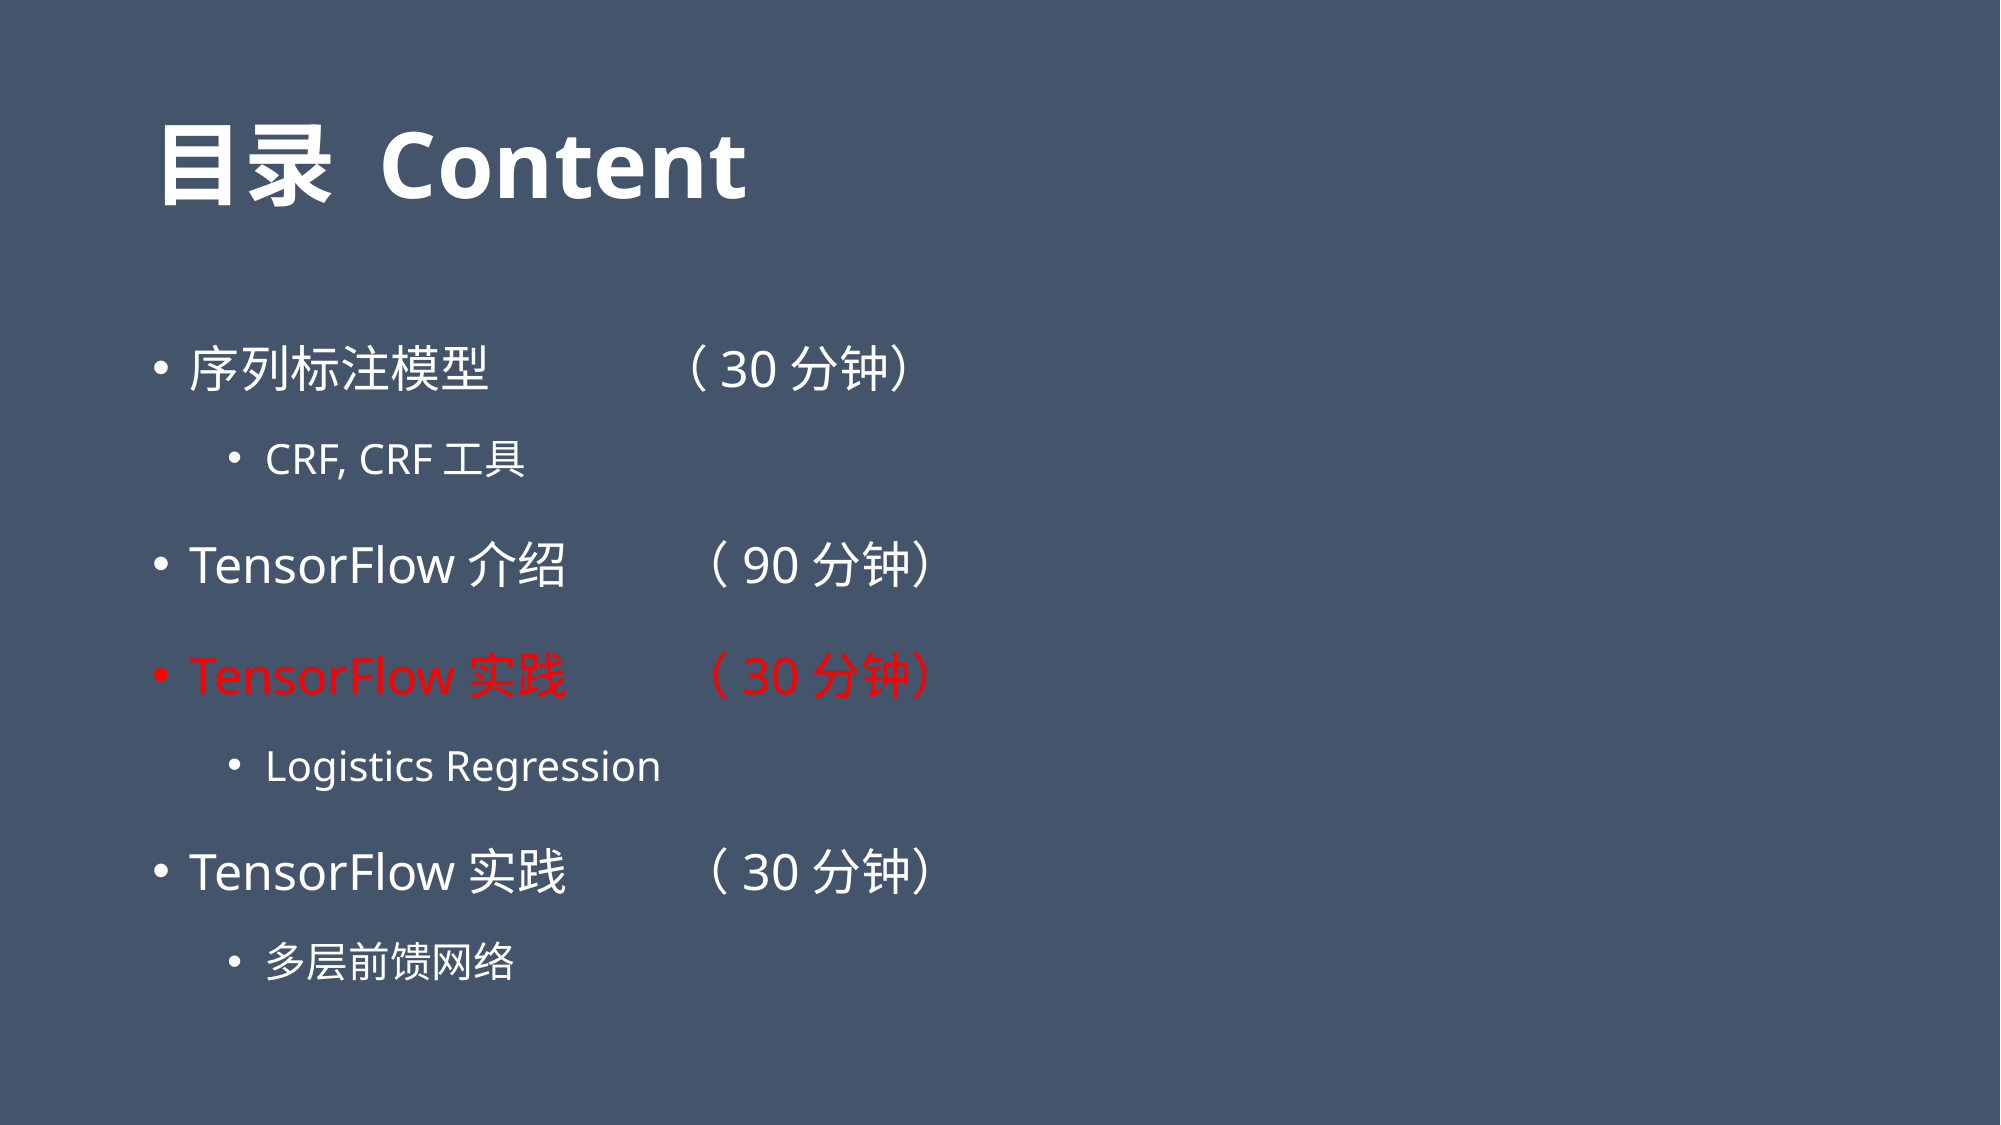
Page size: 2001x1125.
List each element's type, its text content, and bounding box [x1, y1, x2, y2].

title 目录 Content [137, 59, 1863, 278]
list 序列标注模型 （30分钟） CRF, CRF工具 TensorFlow介绍 （90分钟） TensorFlow实践 （30分钟） Logistics Regression TensorFlow实践 （30分钟） 多层前馈网络 [137, 299, 1503, 1037]
